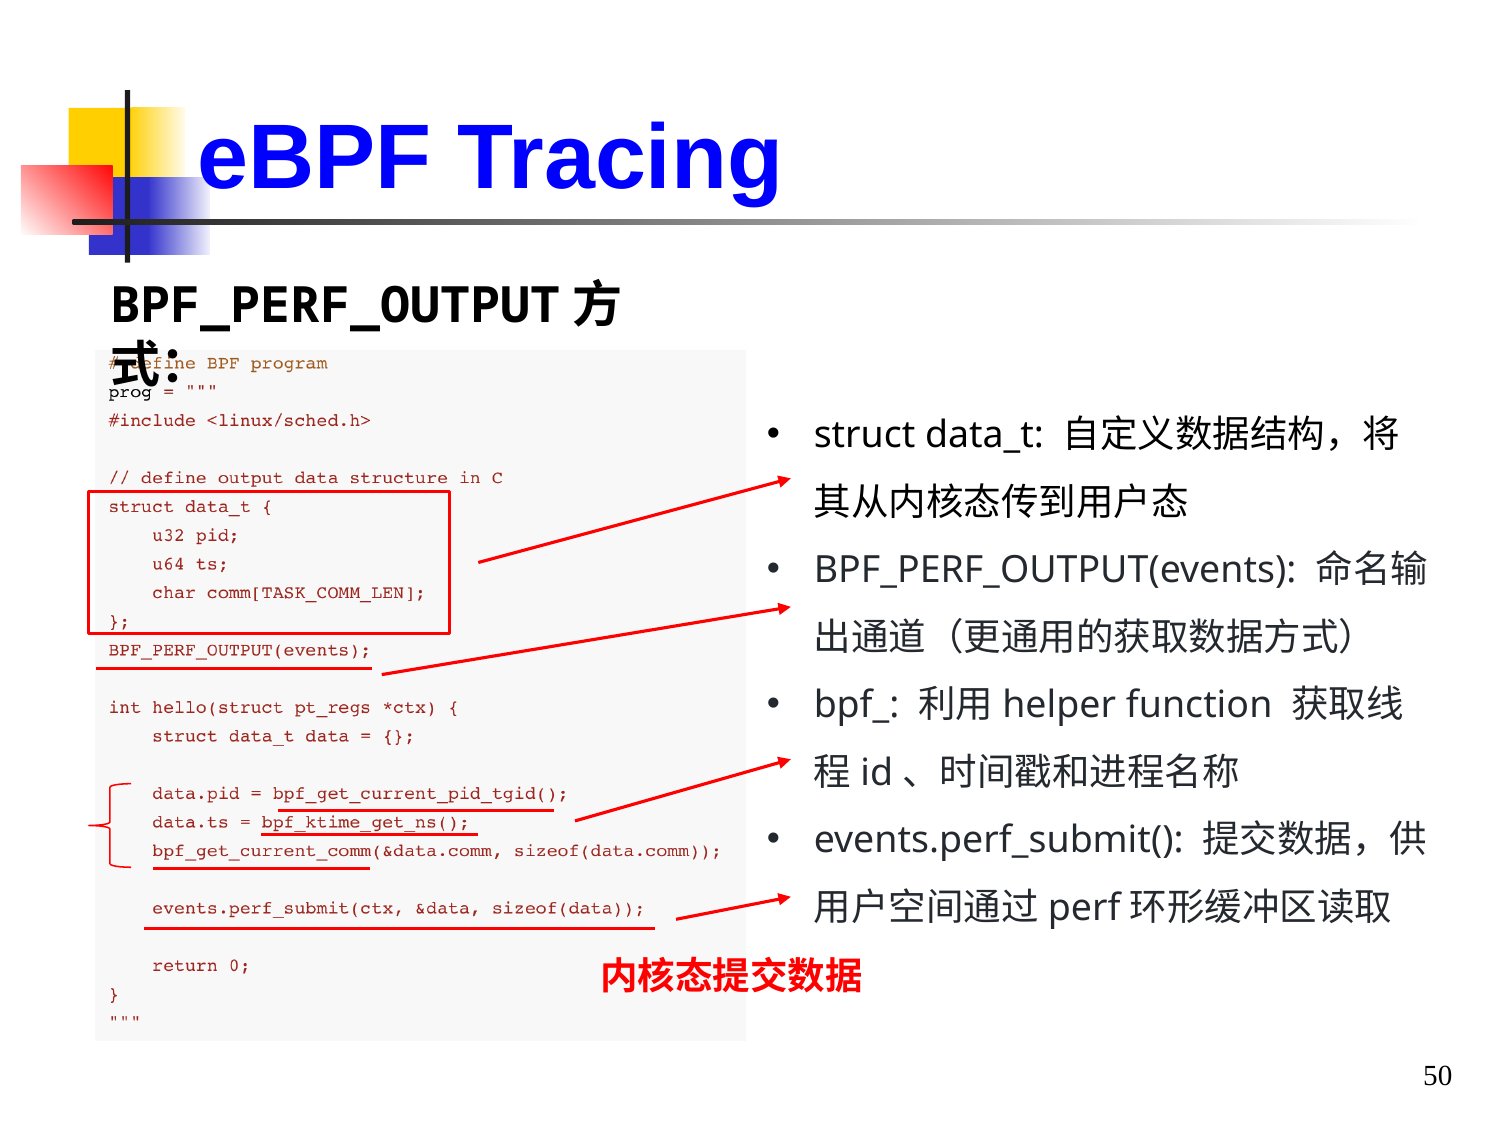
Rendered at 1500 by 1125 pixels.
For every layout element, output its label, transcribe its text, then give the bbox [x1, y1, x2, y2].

picture [95, 349, 746, 1041]
text_box 内核态提交数据 [750, 944, 898, 1005]
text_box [675, 896, 792, 920]
text_box eBPF Tracing [182, 89, 1435, 220]
slide_number 50 [1155, 1024, 1468, 1100]
text_box BPF_PERF_OUTPUT方式： [95, 265, 722, 349]
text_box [574, 758, 792, 822]
text_box struct data_t: 自定义数据结构，将其从内核态传到用户态 BPF_PERF_OUTPUT(events): 命名输出通道（更通用的获取数据方式） bpf_: 利用helper function 获取线程id、时间戳和进程名称 events.perf_submit(): 提交数据，供用户空间通过perf环形缓冲区读取 [752, 380, 1450, 935]
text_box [381, 606, 792, 675]
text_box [477, 478, 791, 563]
